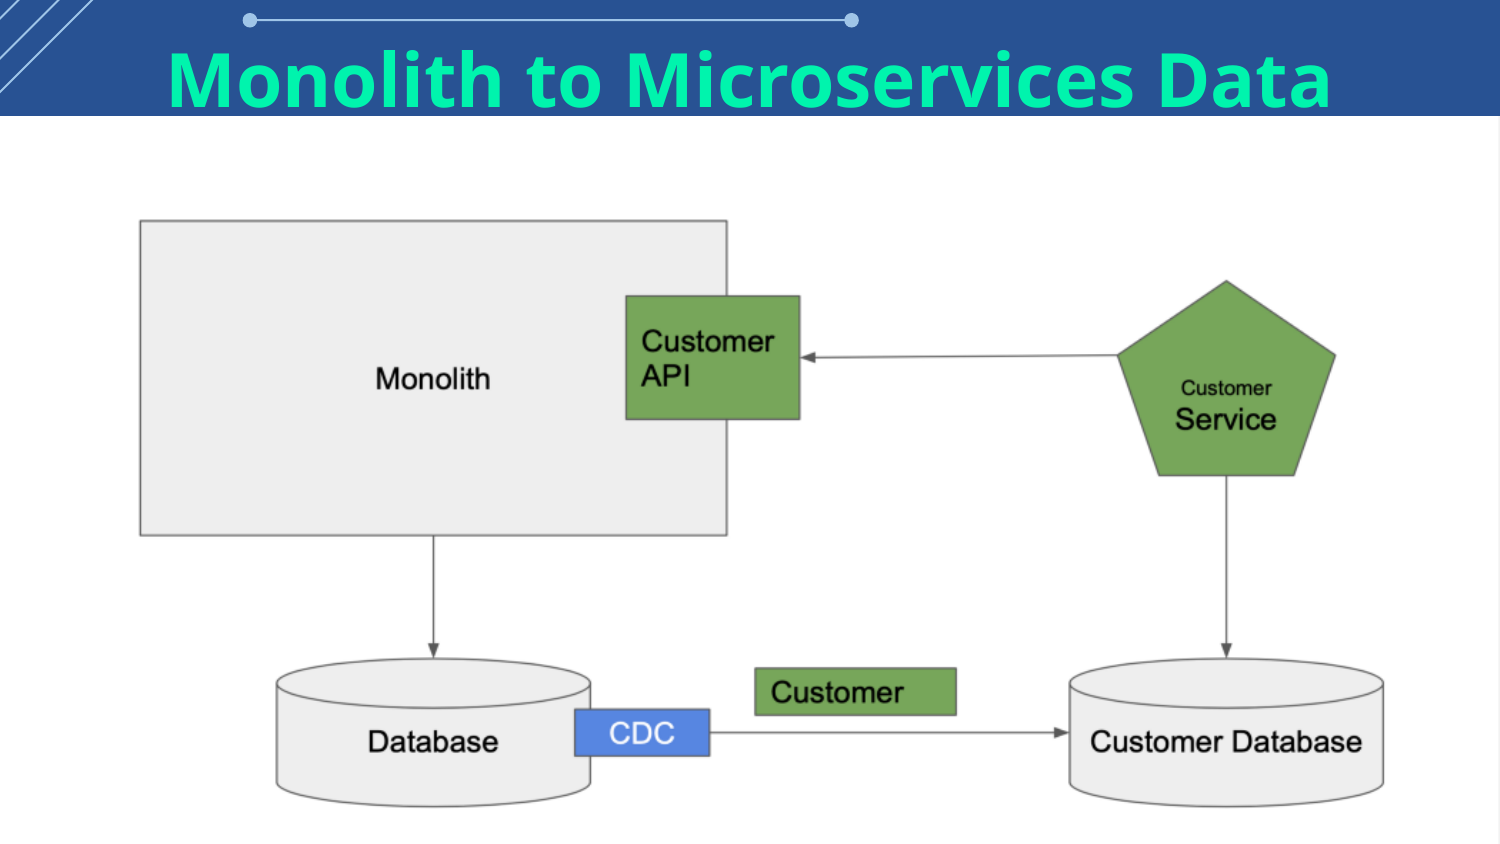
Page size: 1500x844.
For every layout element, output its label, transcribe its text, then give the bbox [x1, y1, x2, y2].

title Monolith to Microservices Data Migration [73, 32, 1427, 113]
picture [0, 116, 1500, 844]
